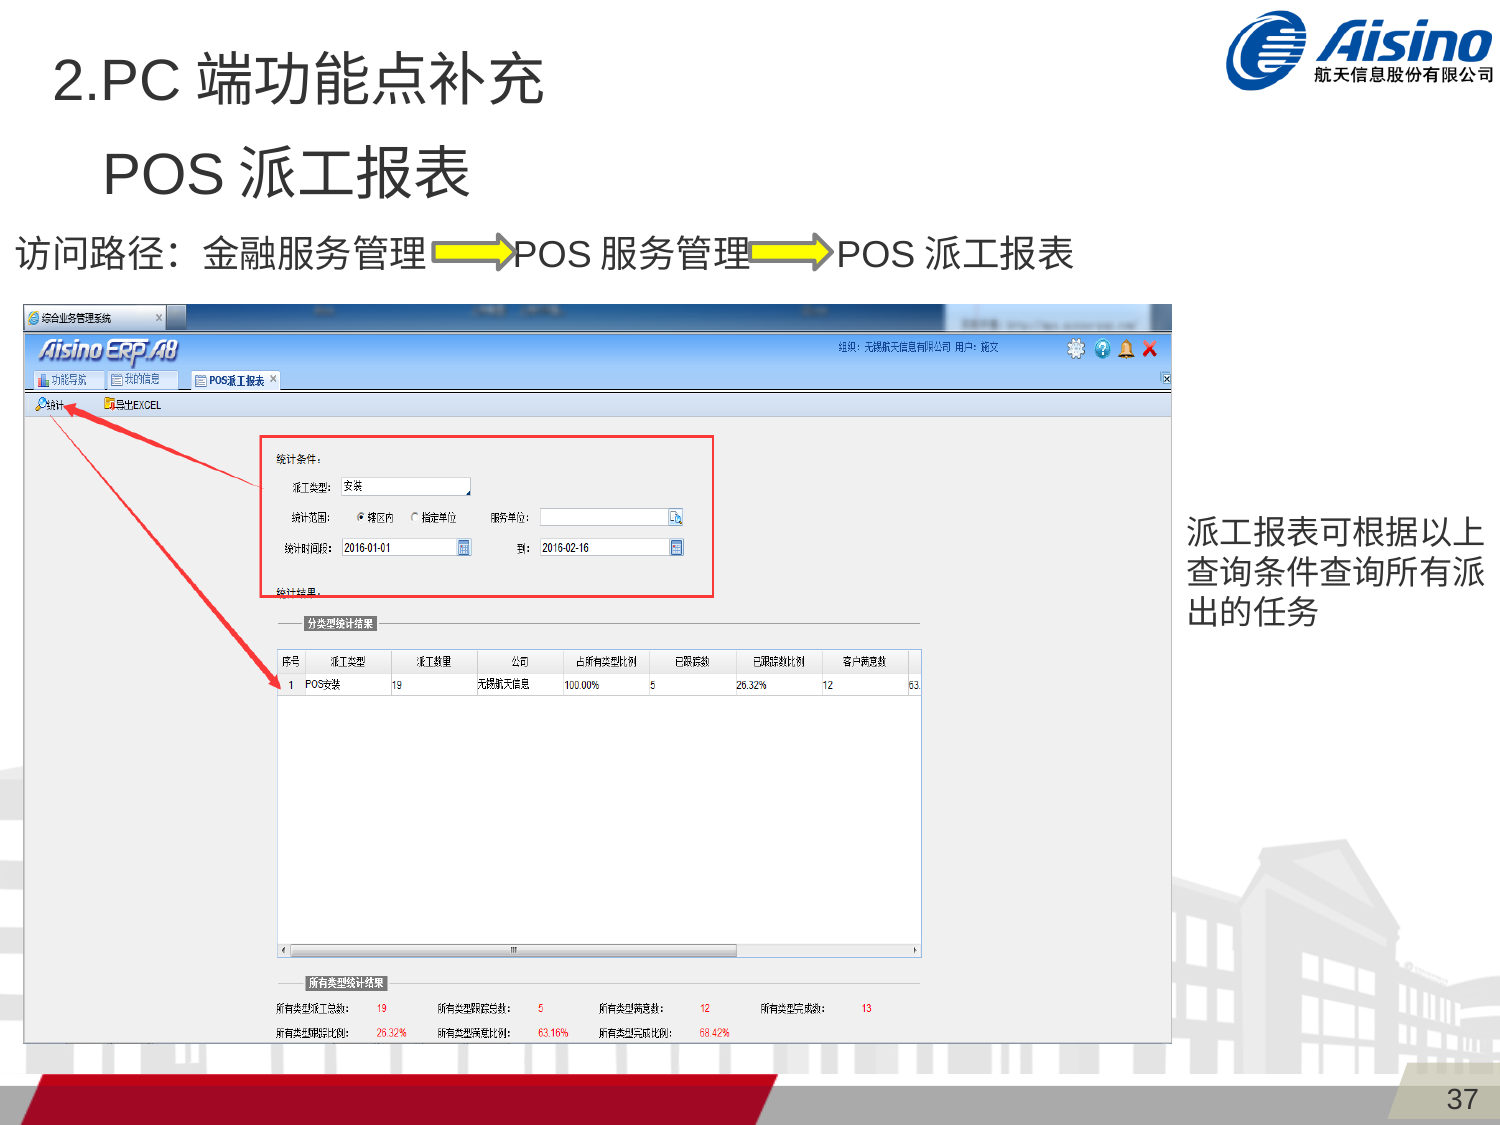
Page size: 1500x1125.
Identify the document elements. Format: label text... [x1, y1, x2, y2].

picture [0, 304, 1500, 1125]
text_box [747, 232, 835, 272]
text_box 2.PC端功能点补充 [0, 35, 598, 120]
text_box 访问路径：金融服务管理 POS服务管理 POS派工报表 [0, 222, 1442, 283]
text_box [431, 232, 518, 272]
picture [1212, 0, 1500, 96]
text_box 派工报表可根据以上查询条件查询所有派出的任务 [1176, 503, 1500, 639]
text_box POS派工报表 [0, 128, 575, 214]
